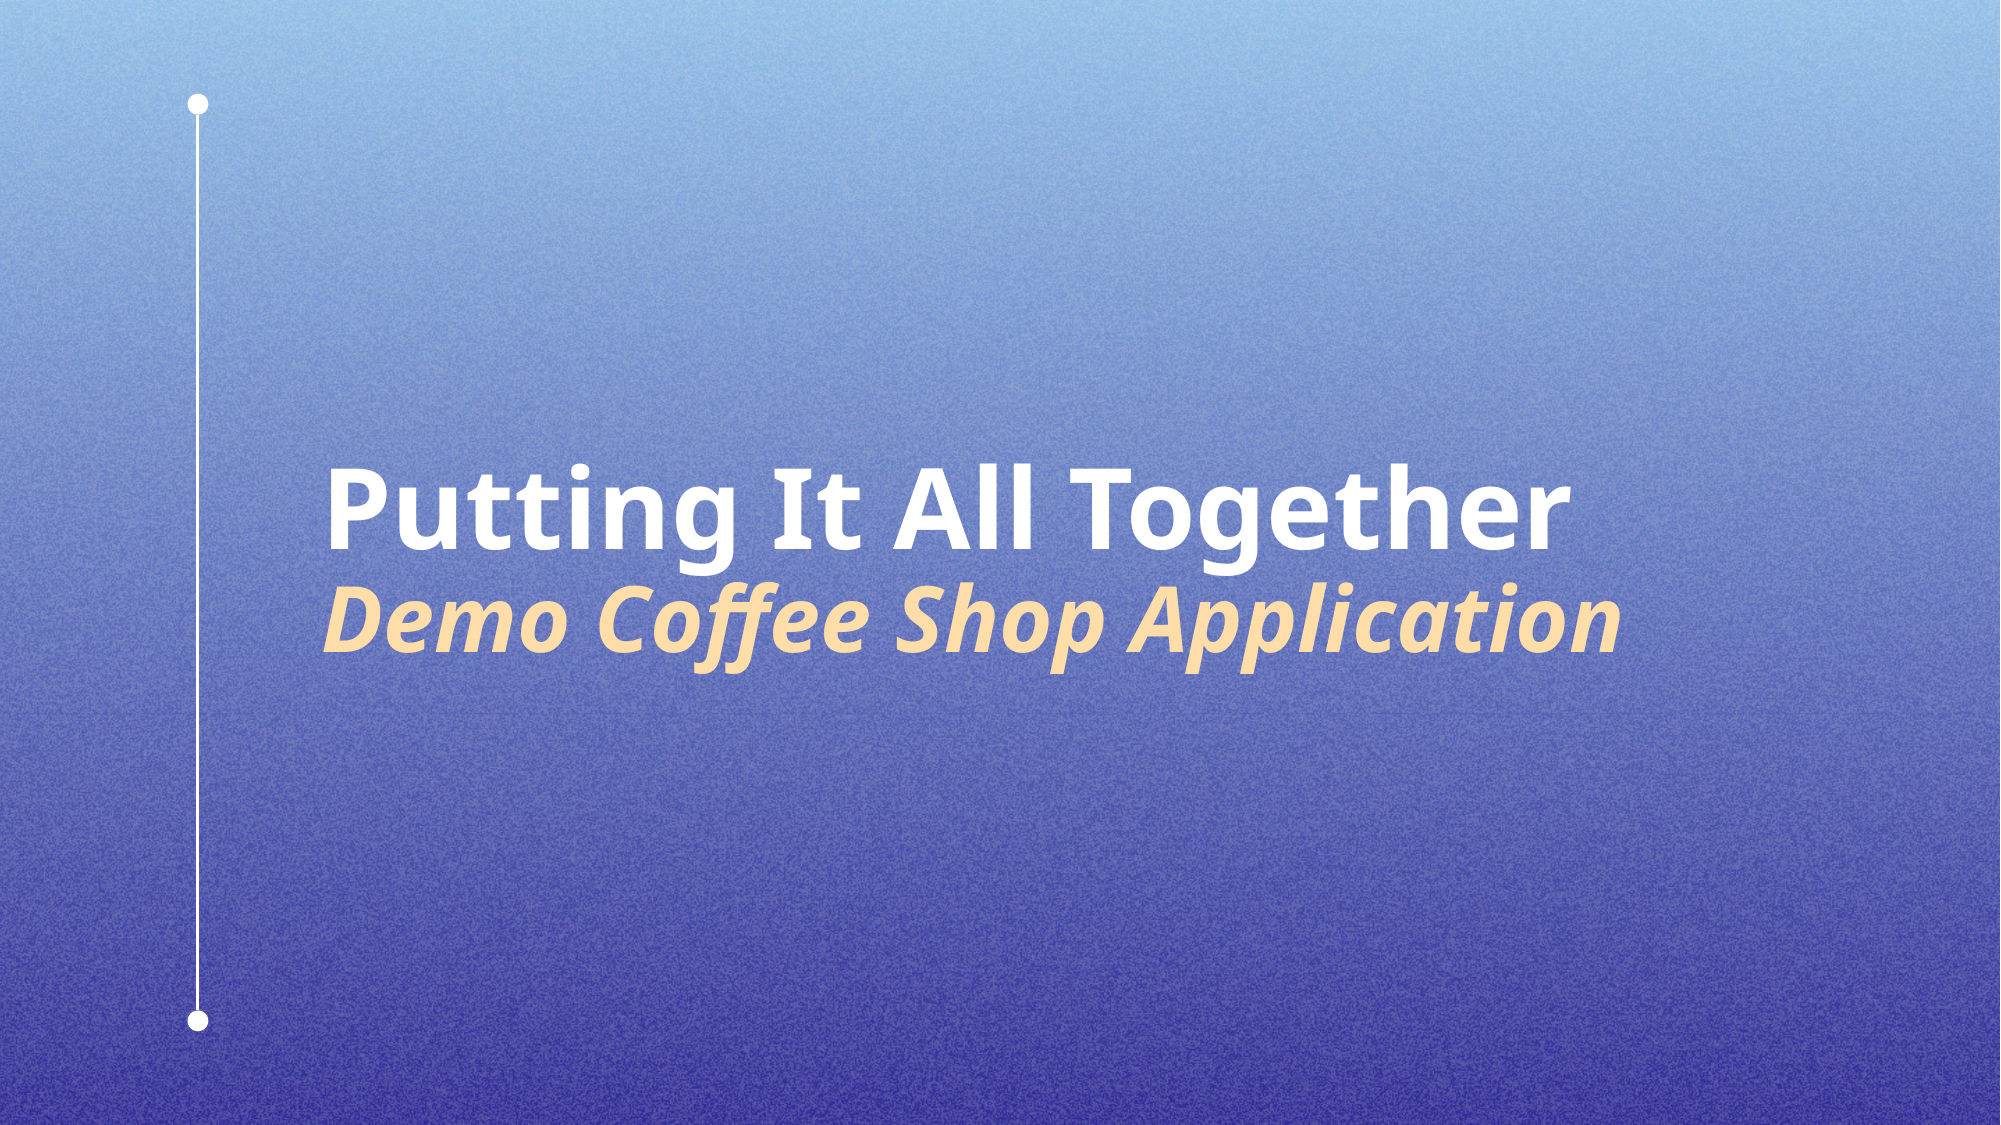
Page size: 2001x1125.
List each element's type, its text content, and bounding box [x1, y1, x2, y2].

title Putting It All Together Demo Coffee Shop Application [321, 343, 1905, 782]
